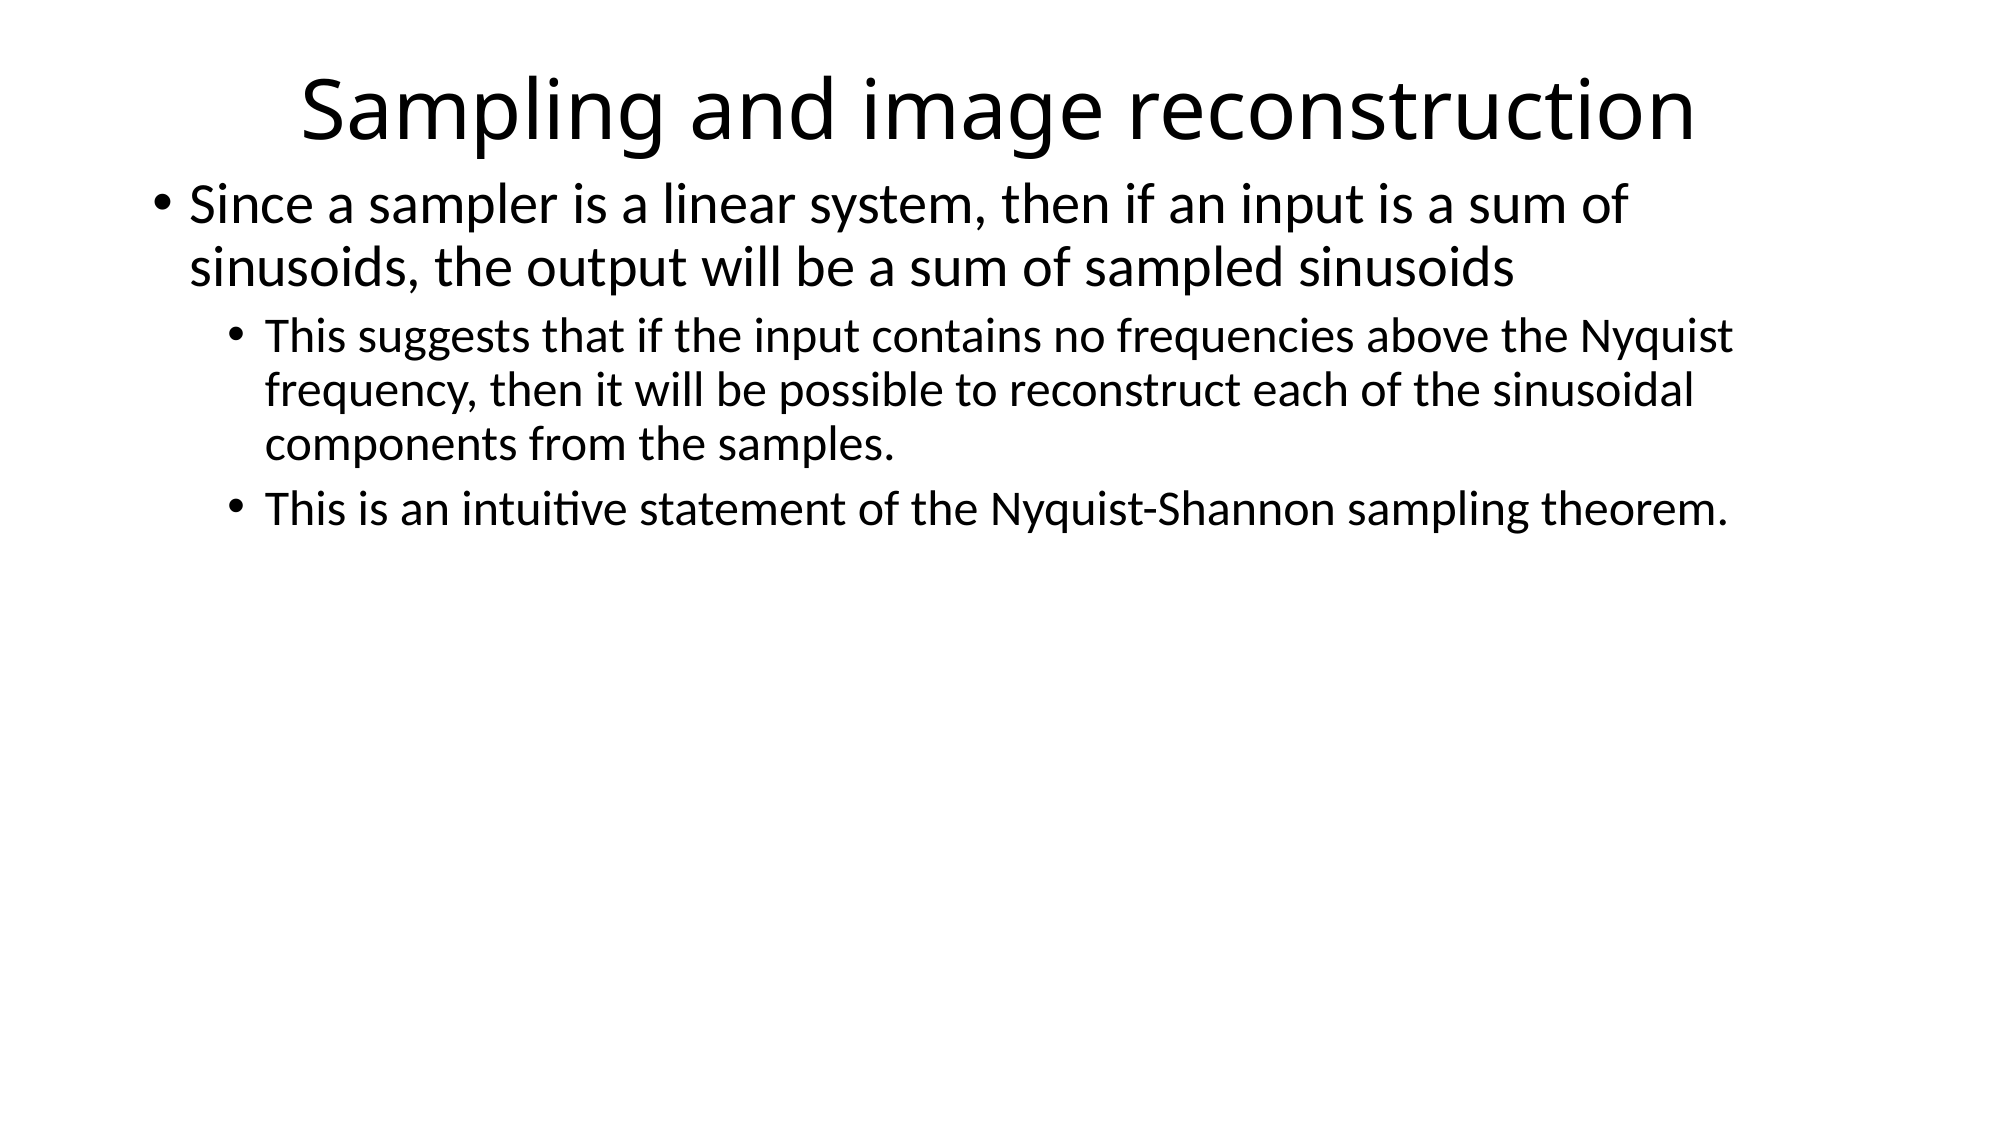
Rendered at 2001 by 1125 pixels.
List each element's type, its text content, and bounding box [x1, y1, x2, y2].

title Sampling and image reconstruction [137, 59, 1863, 165]
list Since a sampler is a linear system, then if an input is a sum of sinusoids, the output will be a sum of sampled sinusoids This suggests that if the input contains no frequencies above the Nyquist frequency, then it will be possible to reconstruct each of the sinusoidal components from the samples. This is an intuitive statement of the Nyquist-Shannon sampling theorem. [137, 165, 1863, 1078]
